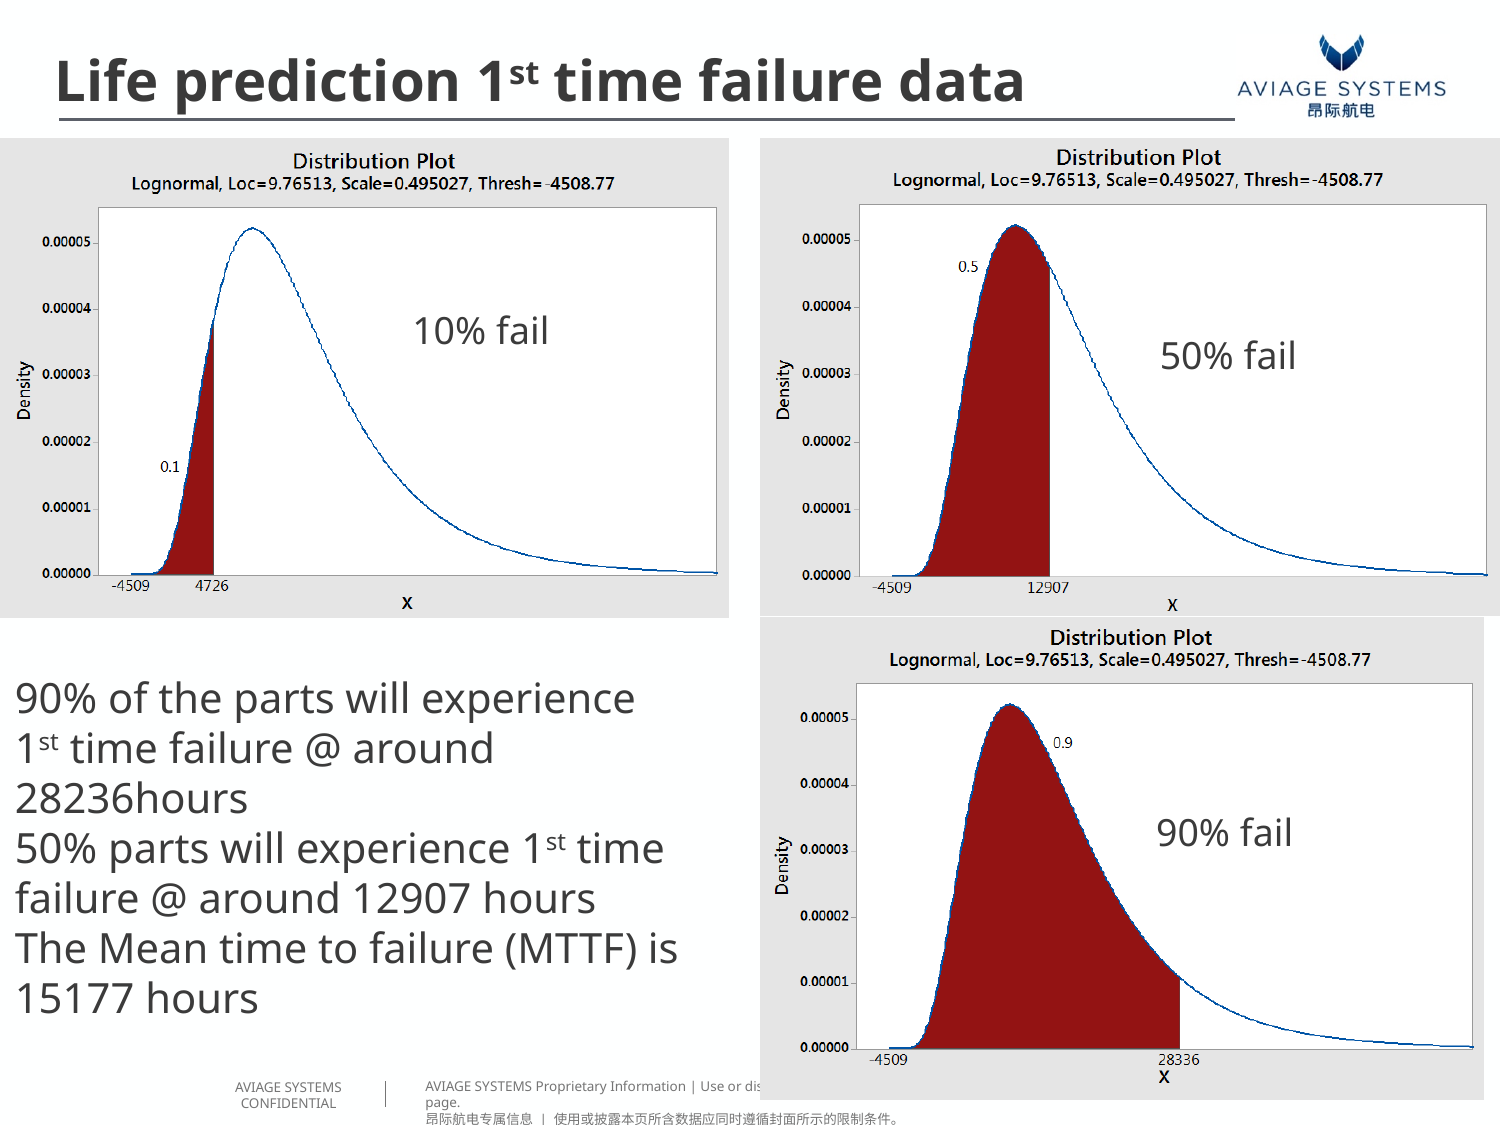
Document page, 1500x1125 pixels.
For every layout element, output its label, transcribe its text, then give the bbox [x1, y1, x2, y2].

picture [760, 617, 1484, 1100]
picture [0, 138, 729, 618]
picture [760, 138, 1500, 616]
picture [1236, 34, 1450, 120]
title Life prediction 1st time failure data [40, 43, 1195, 122]
text_box 90% of the parts will experience 1st time failure @ around 28236hours 50% parts will experience 1st time failure @ around 12907 hours The Mean time to failure (MTTF) is 15177 hours [0, 664, 704, 1030]
